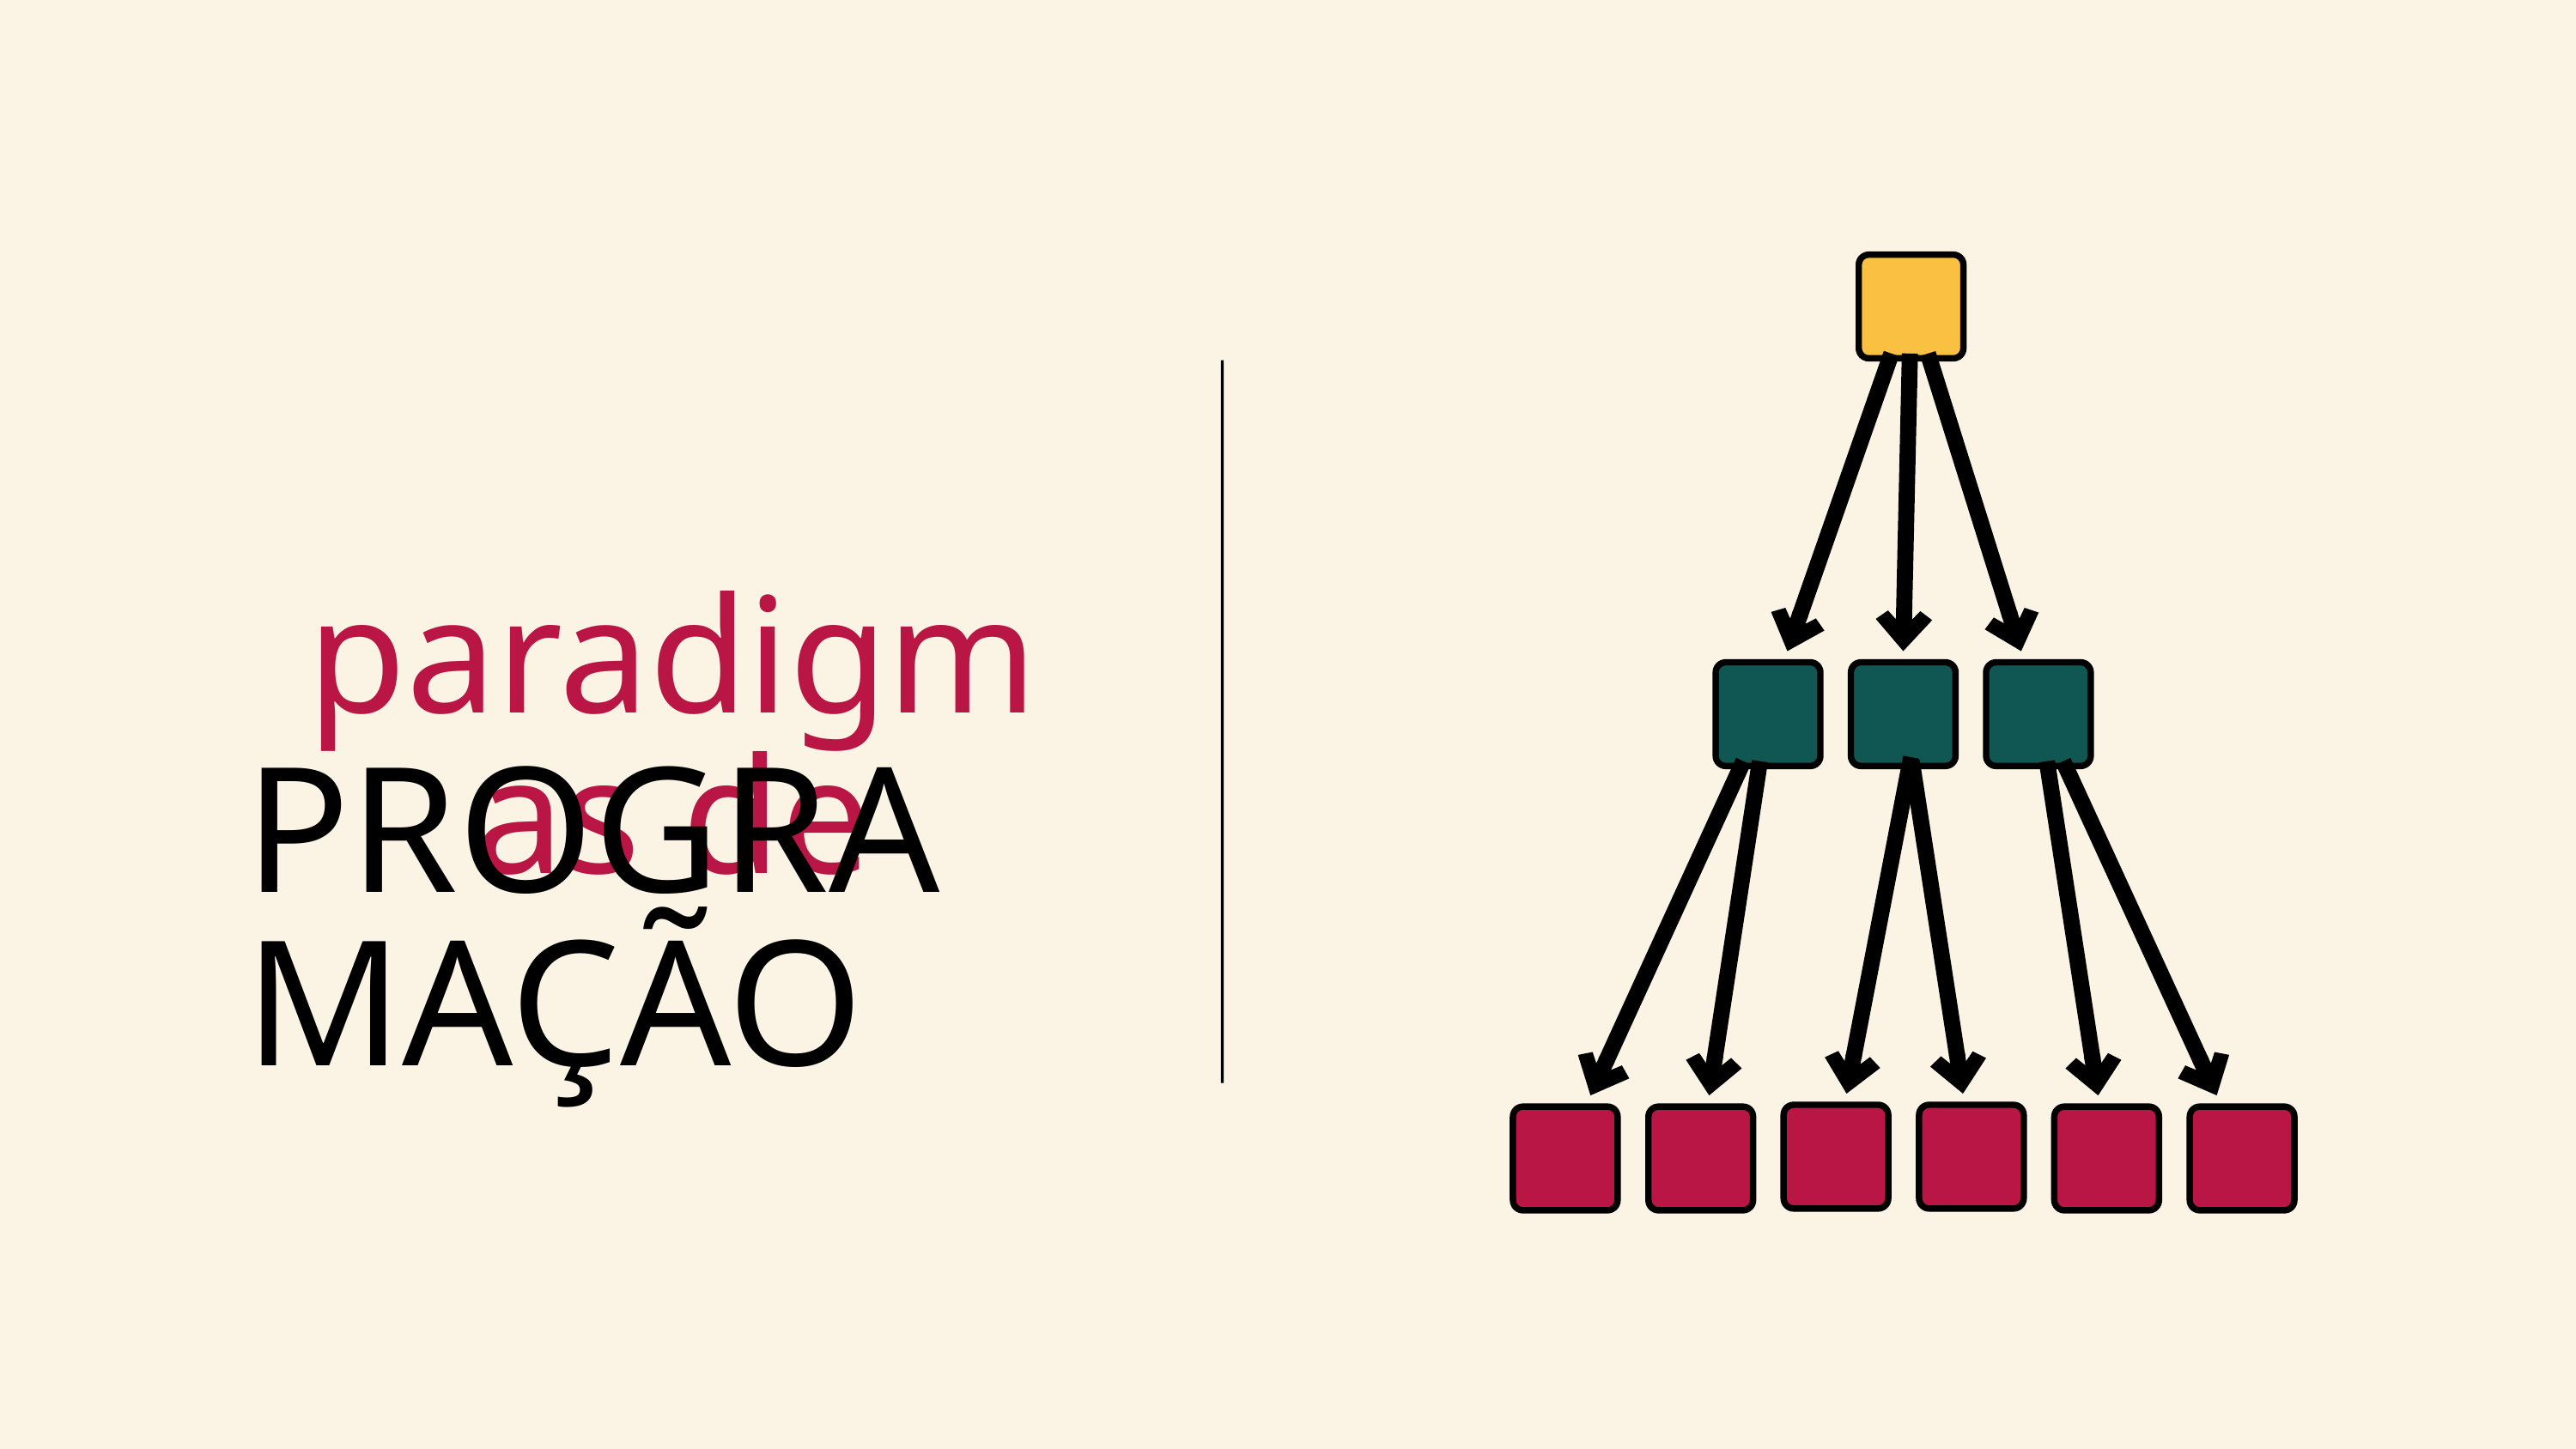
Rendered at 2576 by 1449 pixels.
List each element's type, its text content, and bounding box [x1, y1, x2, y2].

text_box [1932, 368, 2025, 652]
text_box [2050, 1103, 2163, 1214]
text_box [1712, 658, 1824, 770]
text_box [2049, 776, 2104, 1096]
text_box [2186, 1103, 2298, 1214]
text_box paradigmas de [293, 584, 1053, 753]
text_box [1842, 776, 1908, 1094]
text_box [1644, 1103, 1757, 1214]
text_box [1983, 658, 2094, 770]
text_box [1855, 251, 1967, 362]
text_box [1915, 1101, 2027, 1212]
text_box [1780, 1101, 1893, 1212]
text_box [1704, 776, 1759, 1096]
text_box PROGRAMAÇÃO [245, 753, 1053, 1101]
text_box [1509, 1103, 1621, 1214]
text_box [1847, 658, 1959, 770]
